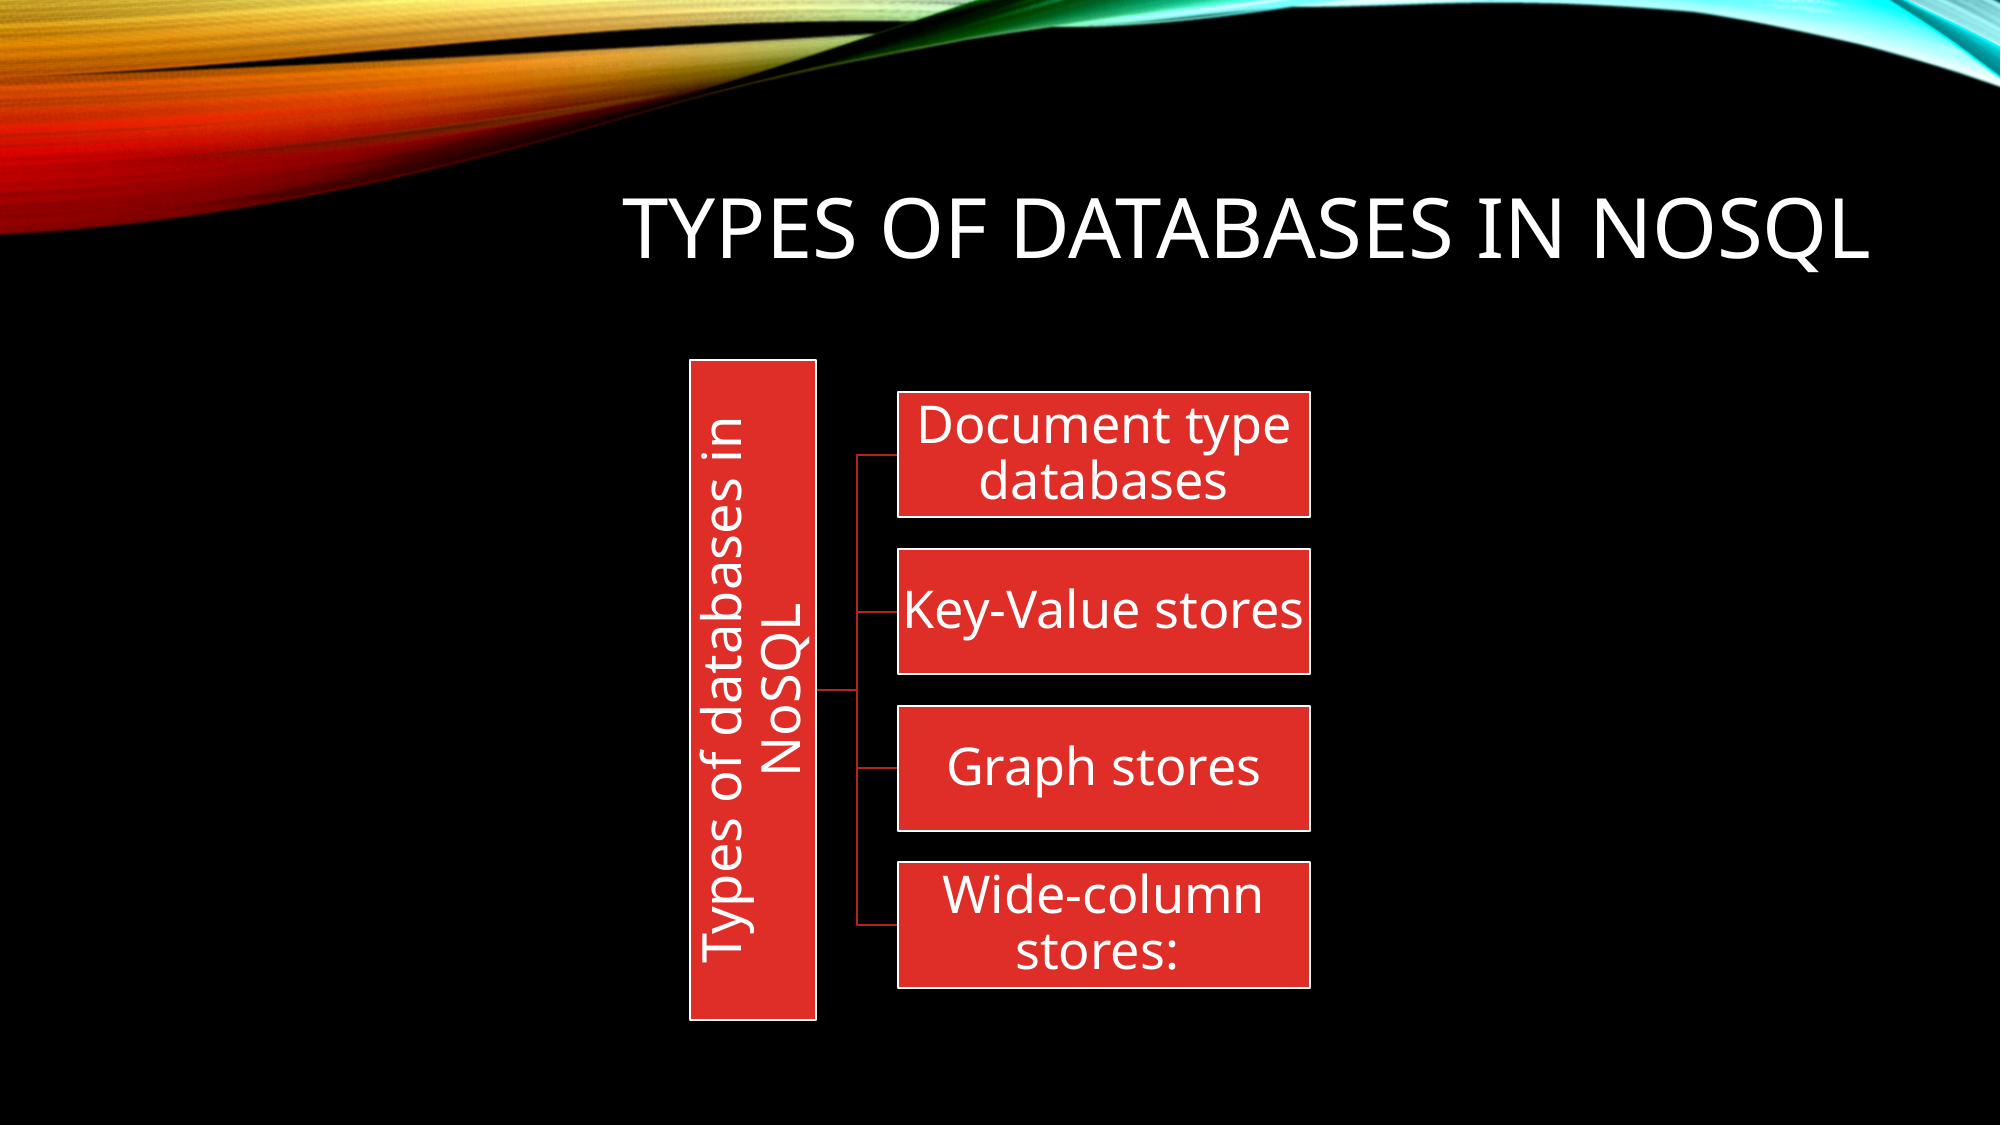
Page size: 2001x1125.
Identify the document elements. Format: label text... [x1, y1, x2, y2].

title Types of databases in NoSQL [474, 125, 1888, 338]
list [112, 359, 1888, 1021]
picture [0, 0, 2000, 237]
